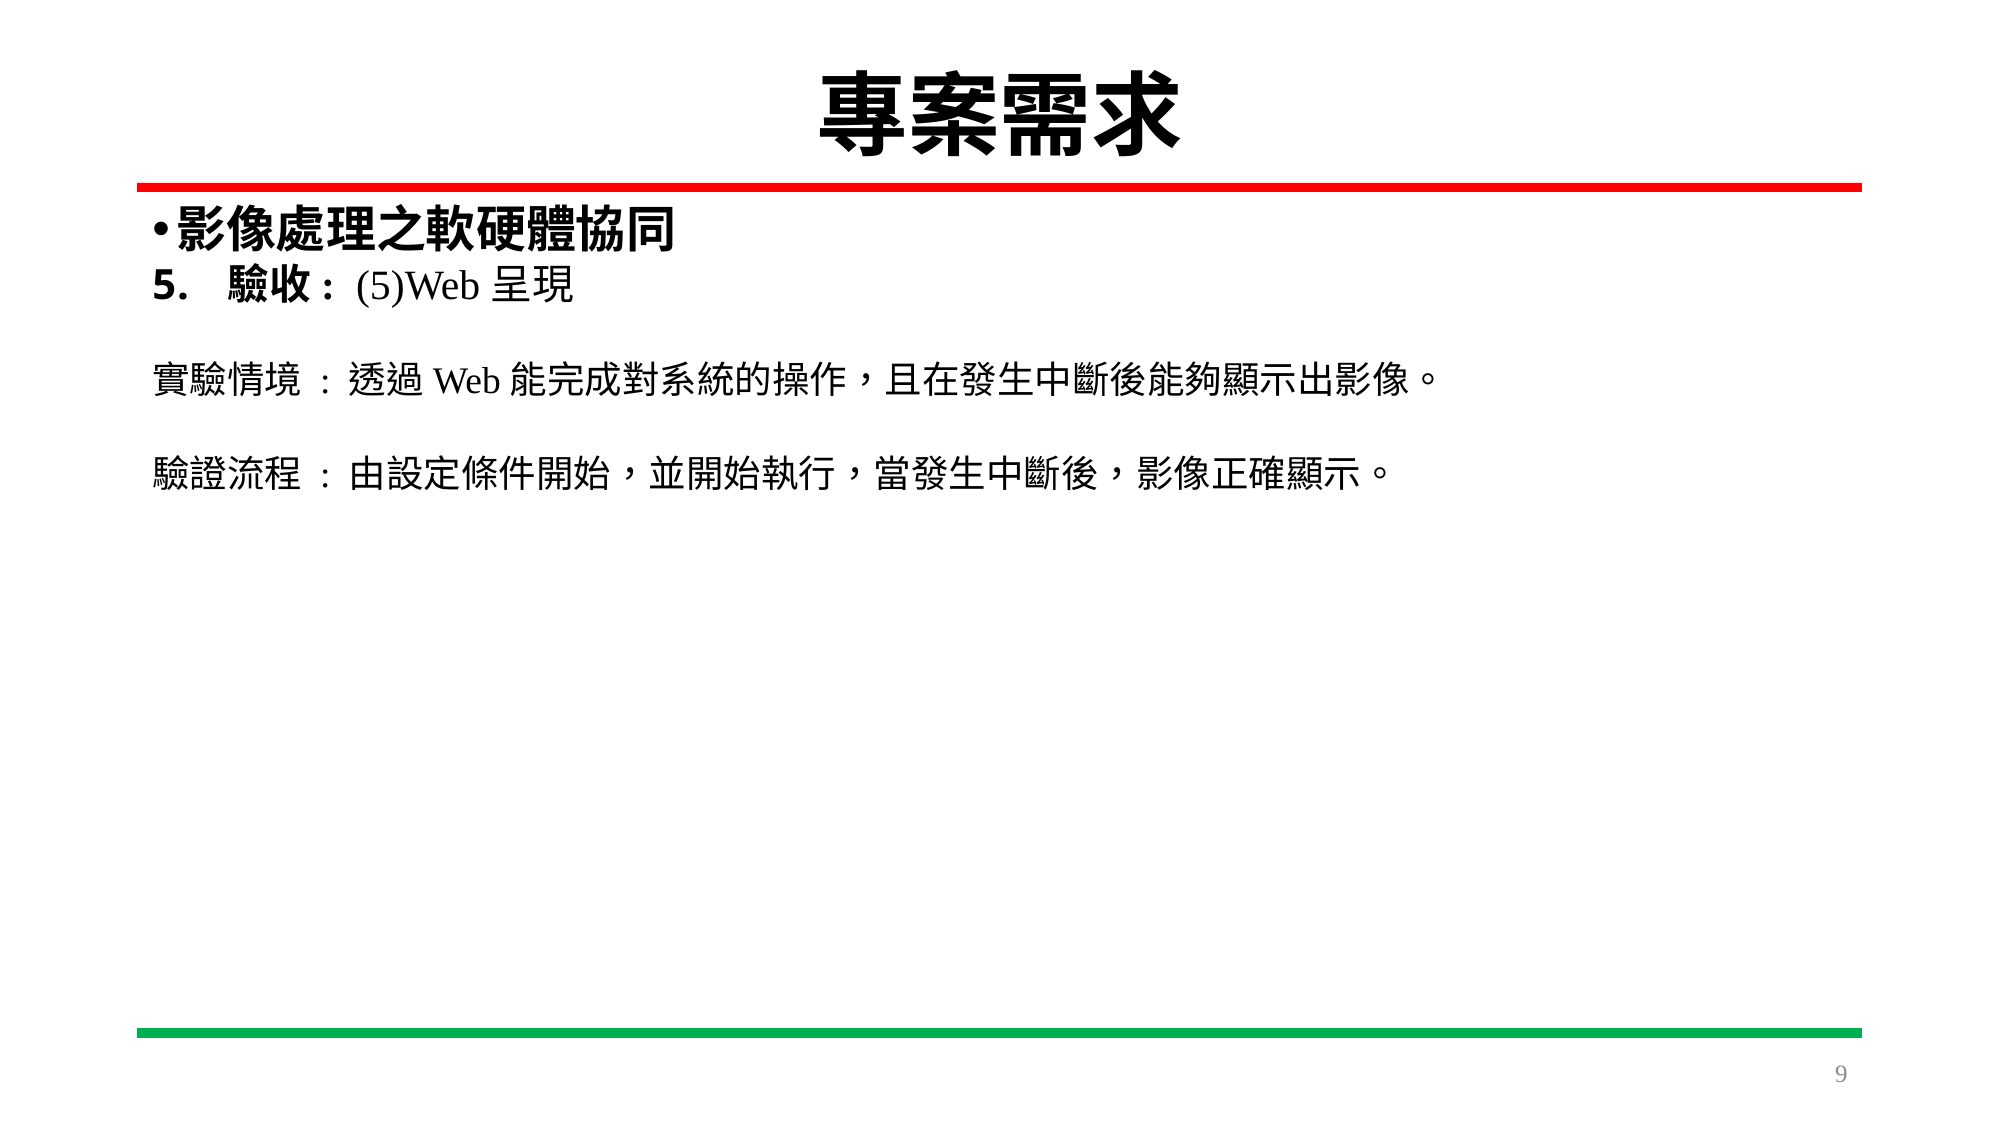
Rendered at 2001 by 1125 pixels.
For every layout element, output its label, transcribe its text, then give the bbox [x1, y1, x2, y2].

title 專案需求 [137, 59, 1863, 178]
list 影像處理之軟硬體協同 [137, 197, 713, 255]
text_box 驗收: (5)Web呈現 實驗情境 : 透過Web能完成對系統的操作，且在發生中斷後能夠顯示出影像。 驗證流程 : 由設定條件開始，並開始執行，當發生中斷後，影像正確顯示。 [137, 255, 1910, 1024]
slide_number 9 [1412, 1042, 1863, 1103]
